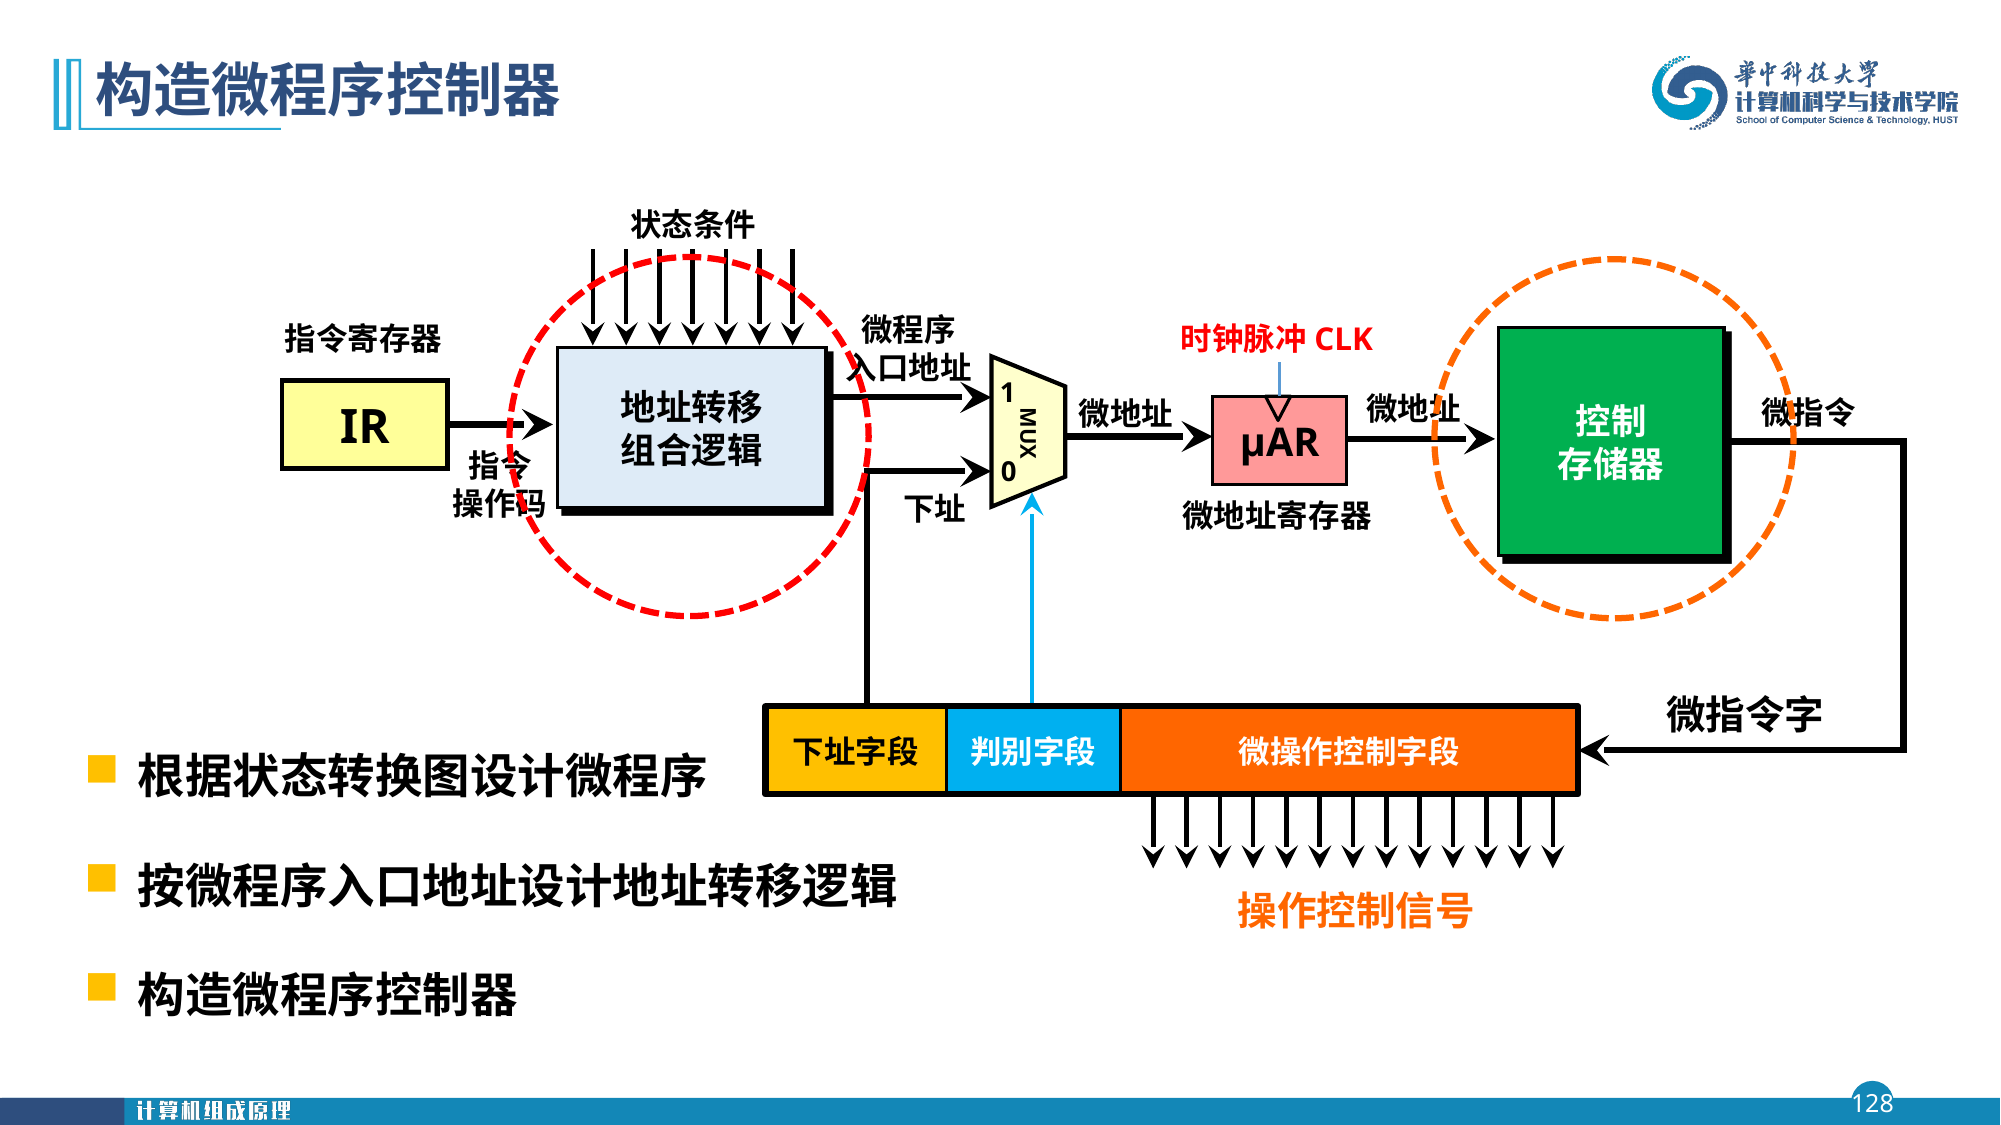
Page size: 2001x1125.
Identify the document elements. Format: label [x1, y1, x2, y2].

title [80, 42, 1805, 144]
picture [1805, 56, 1958, 130]
text_box [69, 197, 1921, 1125]
